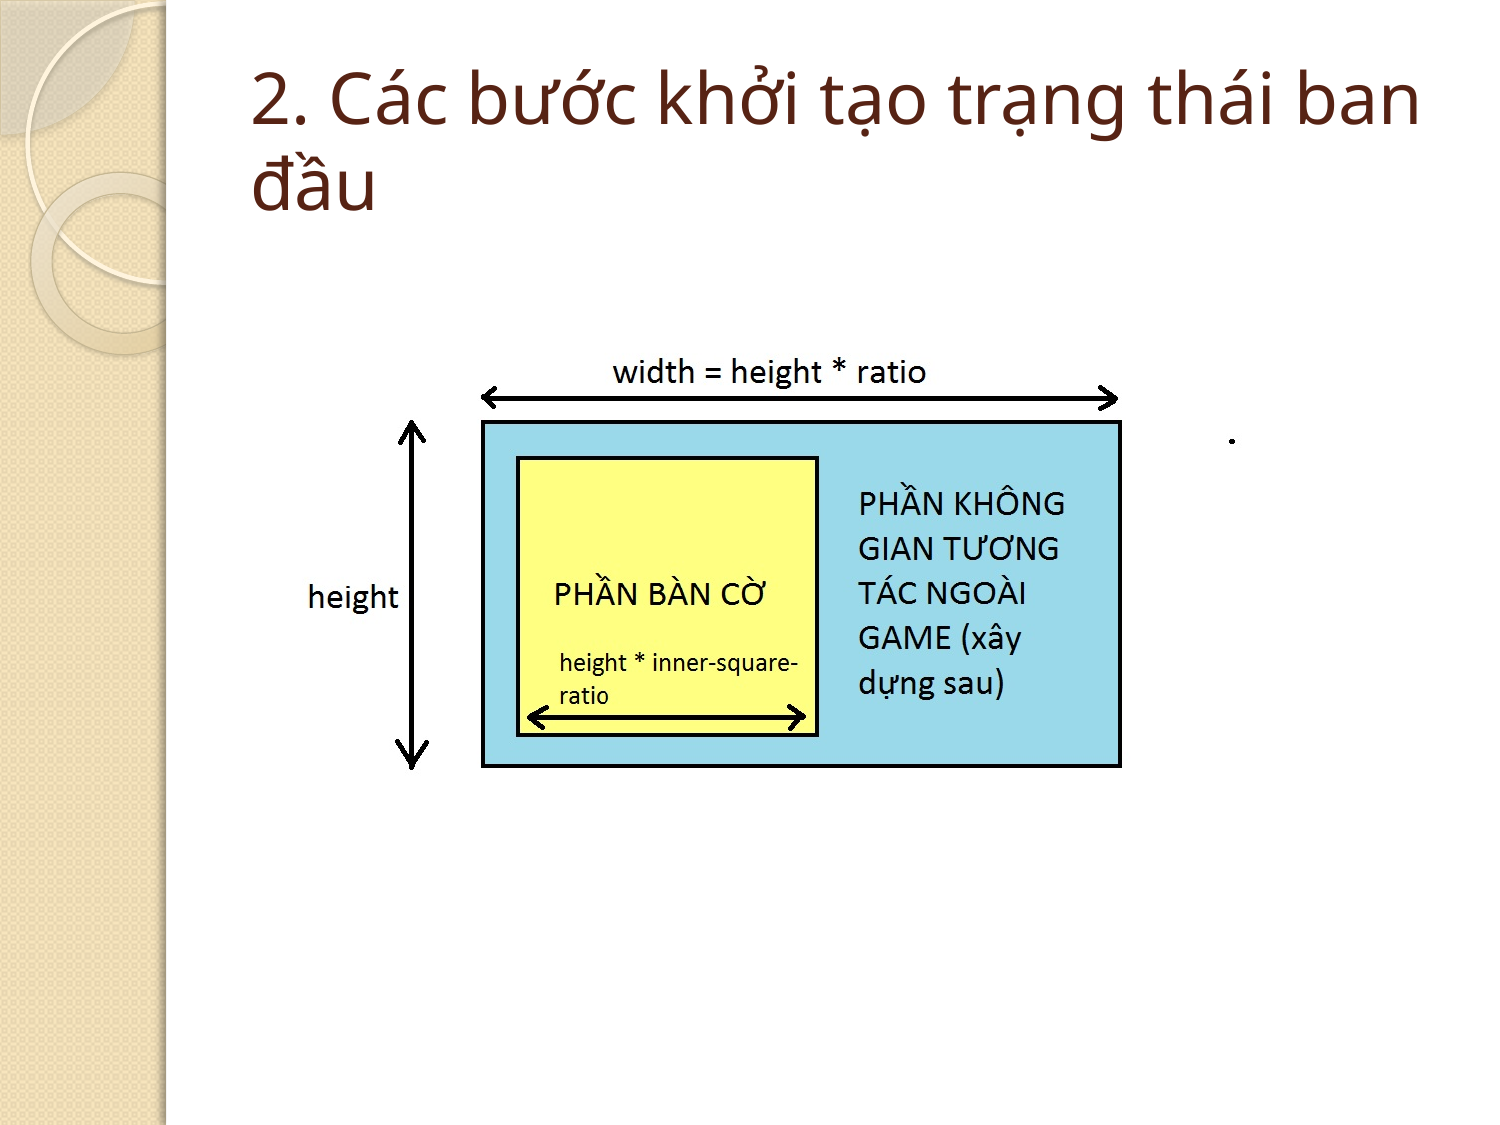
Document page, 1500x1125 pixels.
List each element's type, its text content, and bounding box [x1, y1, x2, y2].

title 2. Các bước khởi tạo trạng thái ban đầu [235, 45, 1466, 233]
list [174, 337, 1468, 838]
